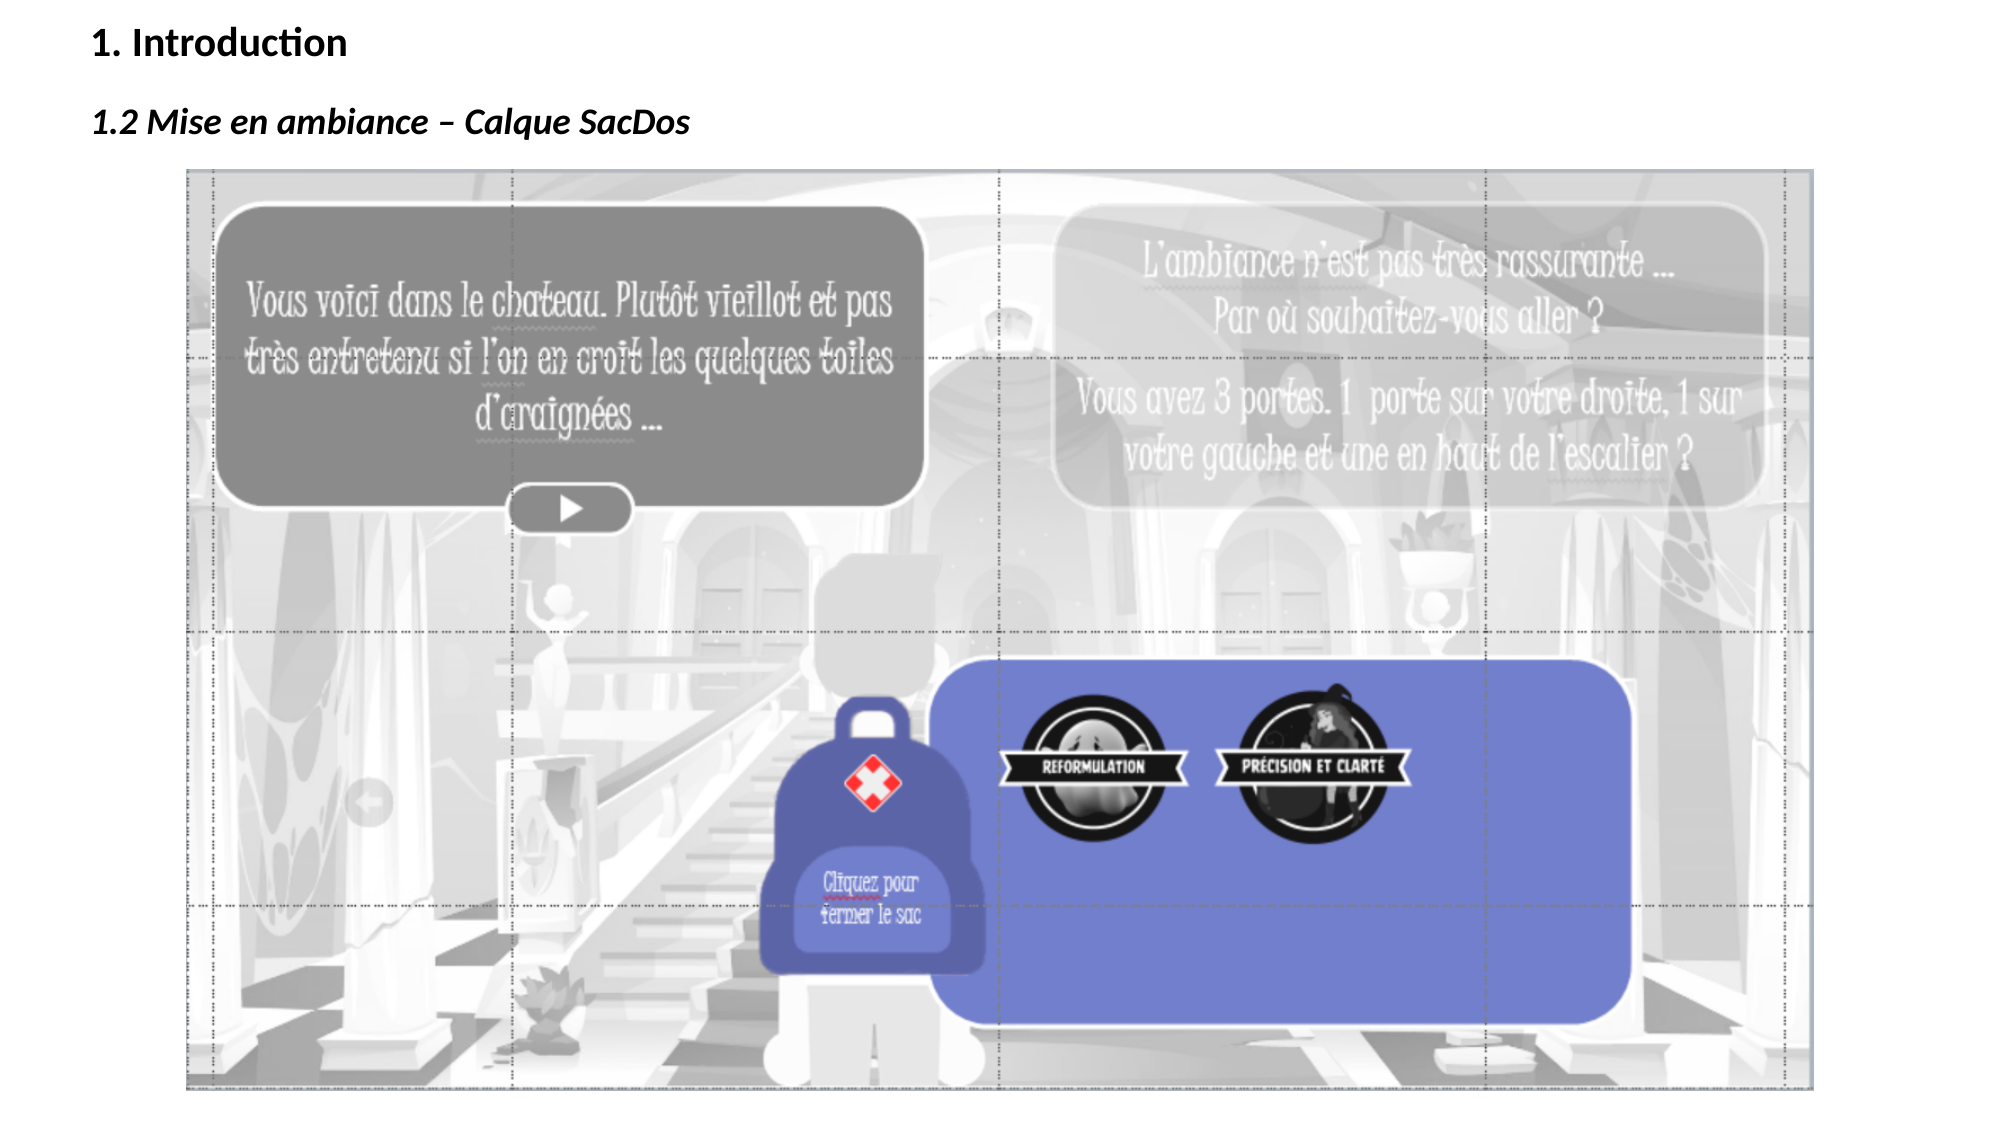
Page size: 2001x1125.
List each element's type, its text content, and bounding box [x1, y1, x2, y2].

picture [185, 168, 1814, 1091]
text_box 1. Introduction 1.2 Mise en ambiance – Calque SacDos [74, 0, 1076, 150]
